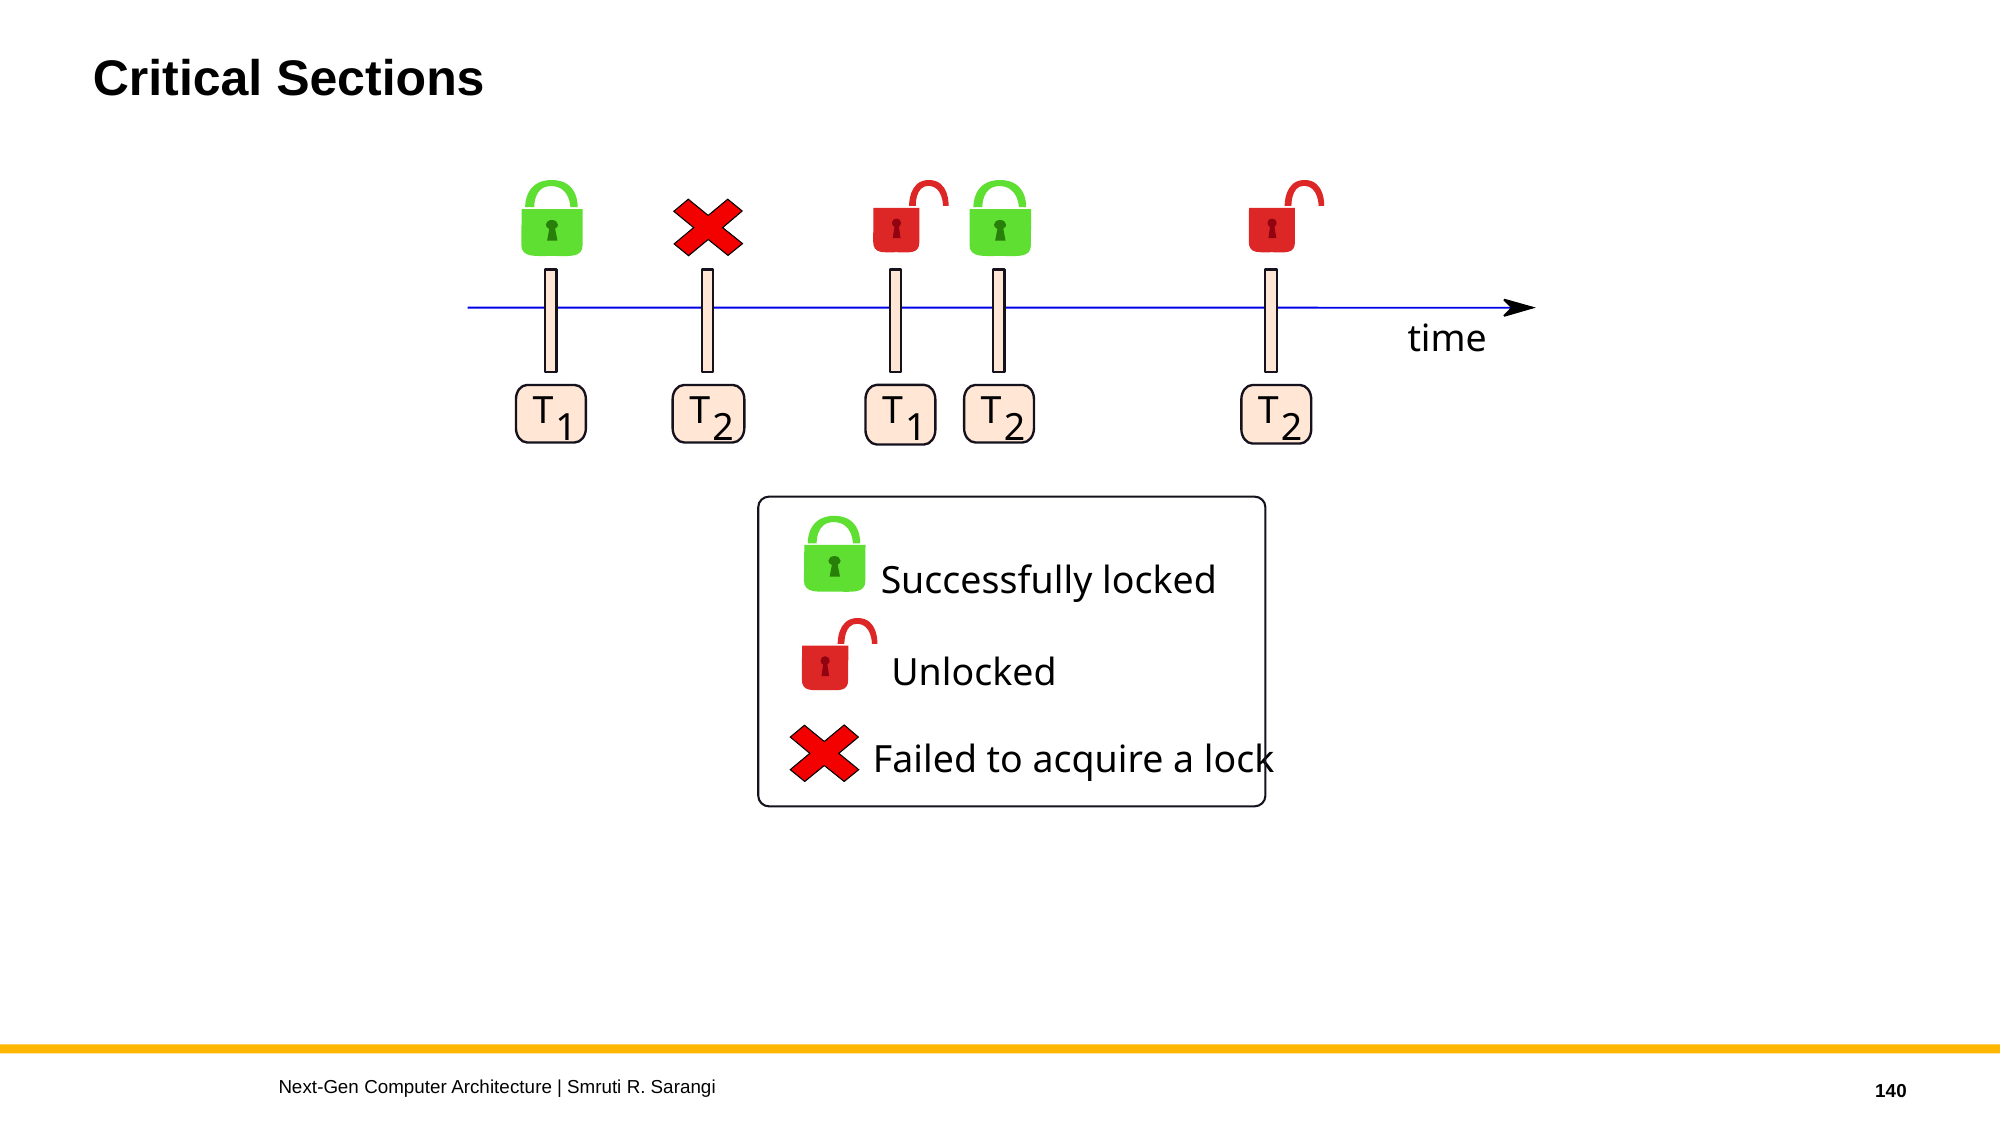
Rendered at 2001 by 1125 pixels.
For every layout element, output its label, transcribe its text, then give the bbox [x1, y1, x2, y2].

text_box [457, 179, 1543, 824]
footer Next-Gen Computer Architecture | Smruti R. Sarangi [263, 1067, 1464, 1105]
slide_number 140 [1711, 1071, 1922, 1109]
title Critical Sections [78, 45, 1578, 180]
